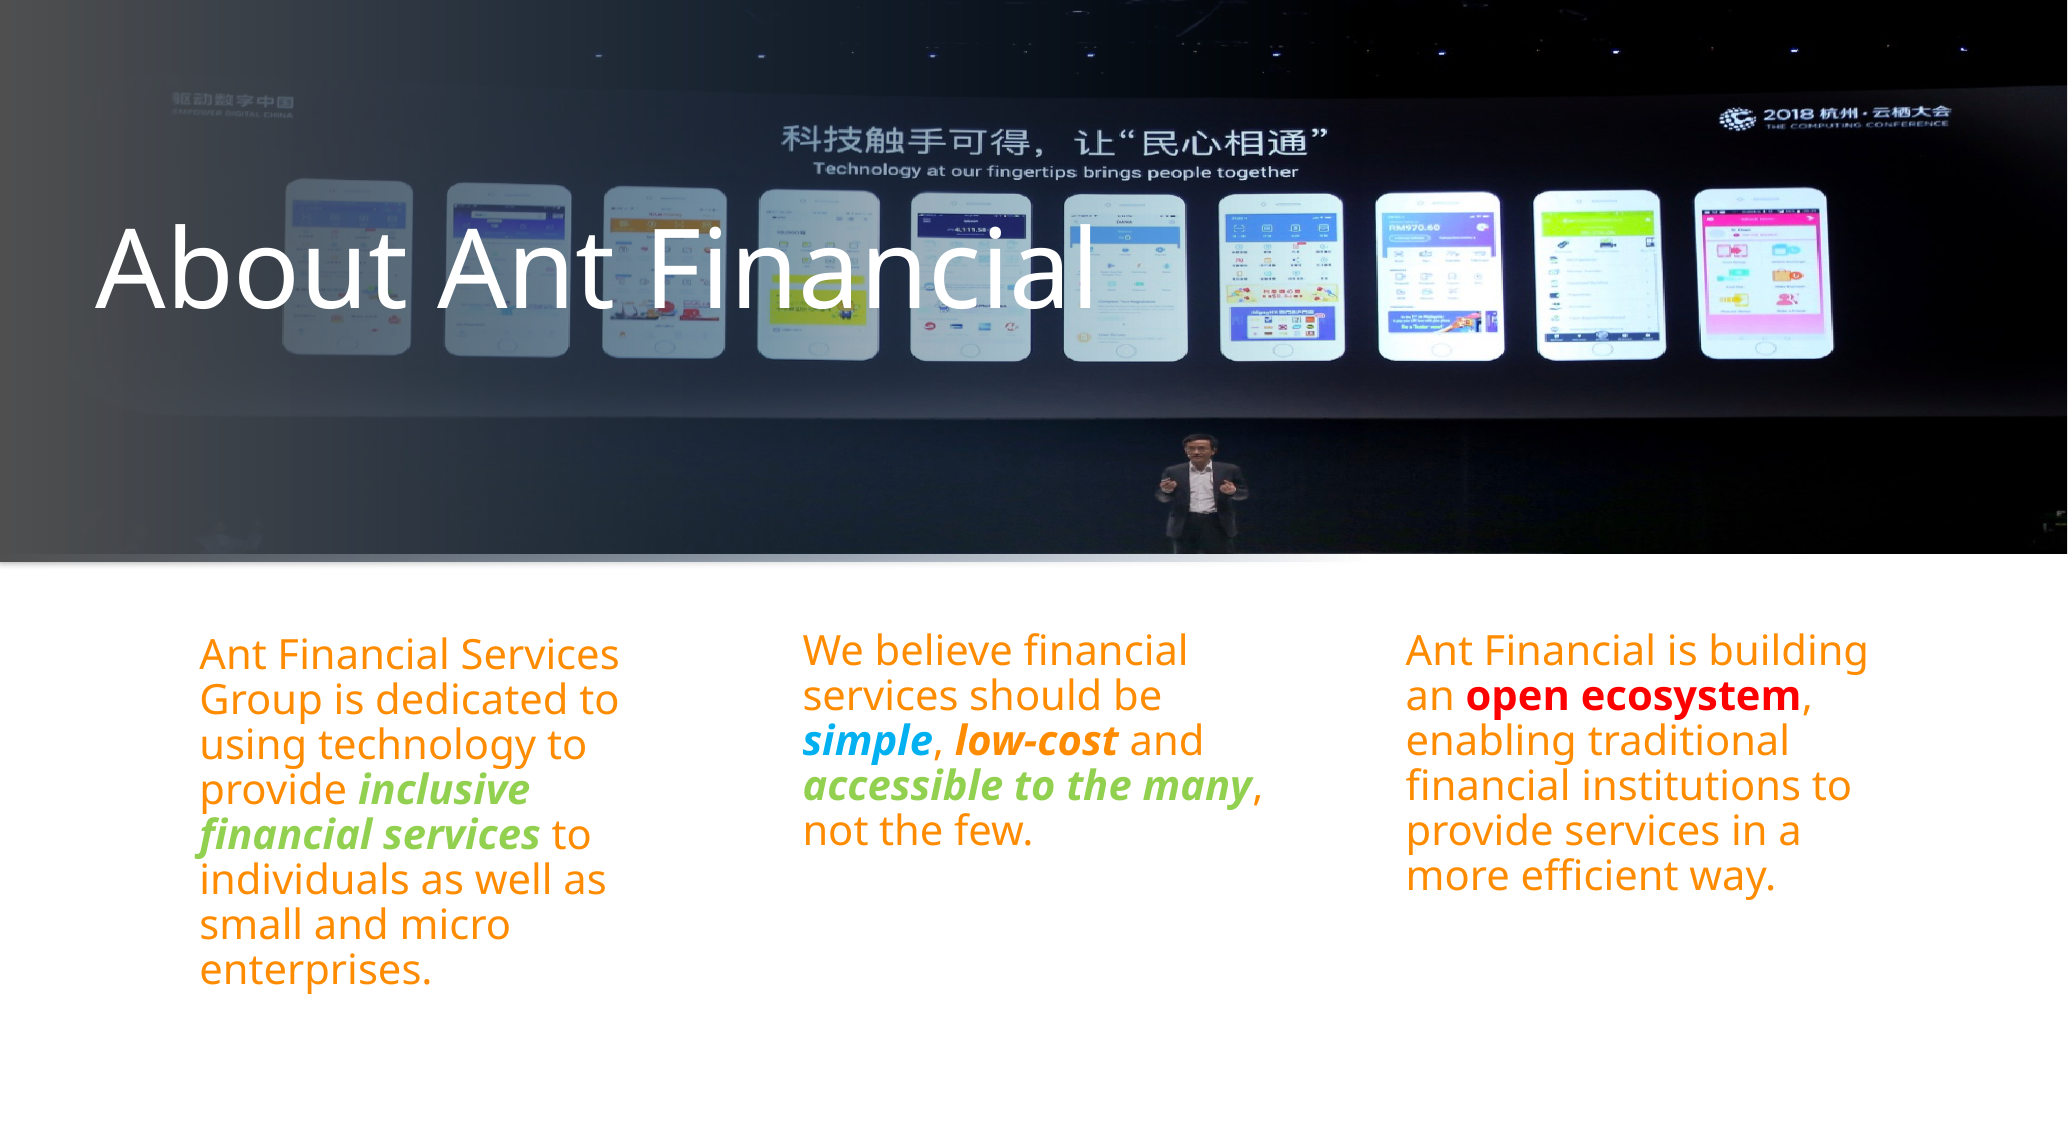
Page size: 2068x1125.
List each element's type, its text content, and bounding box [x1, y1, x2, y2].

text_box We believe financial services should be simple, low-cost and accessible to the many, not the few. [778, 615, 1281, 870]
picture [0, 0, 2068, 555]
text_box Ant Financial Services Group is dedicated to using technology to provide inclusive financial services to individuals as well as small and micro enterprises. [175, 618, 678, 1009]
text_box Ant Financial is building an open ecosystem, enabling traditional financial institutions to provide services in a more efficient way. [1382, 615, 1885, 915]
